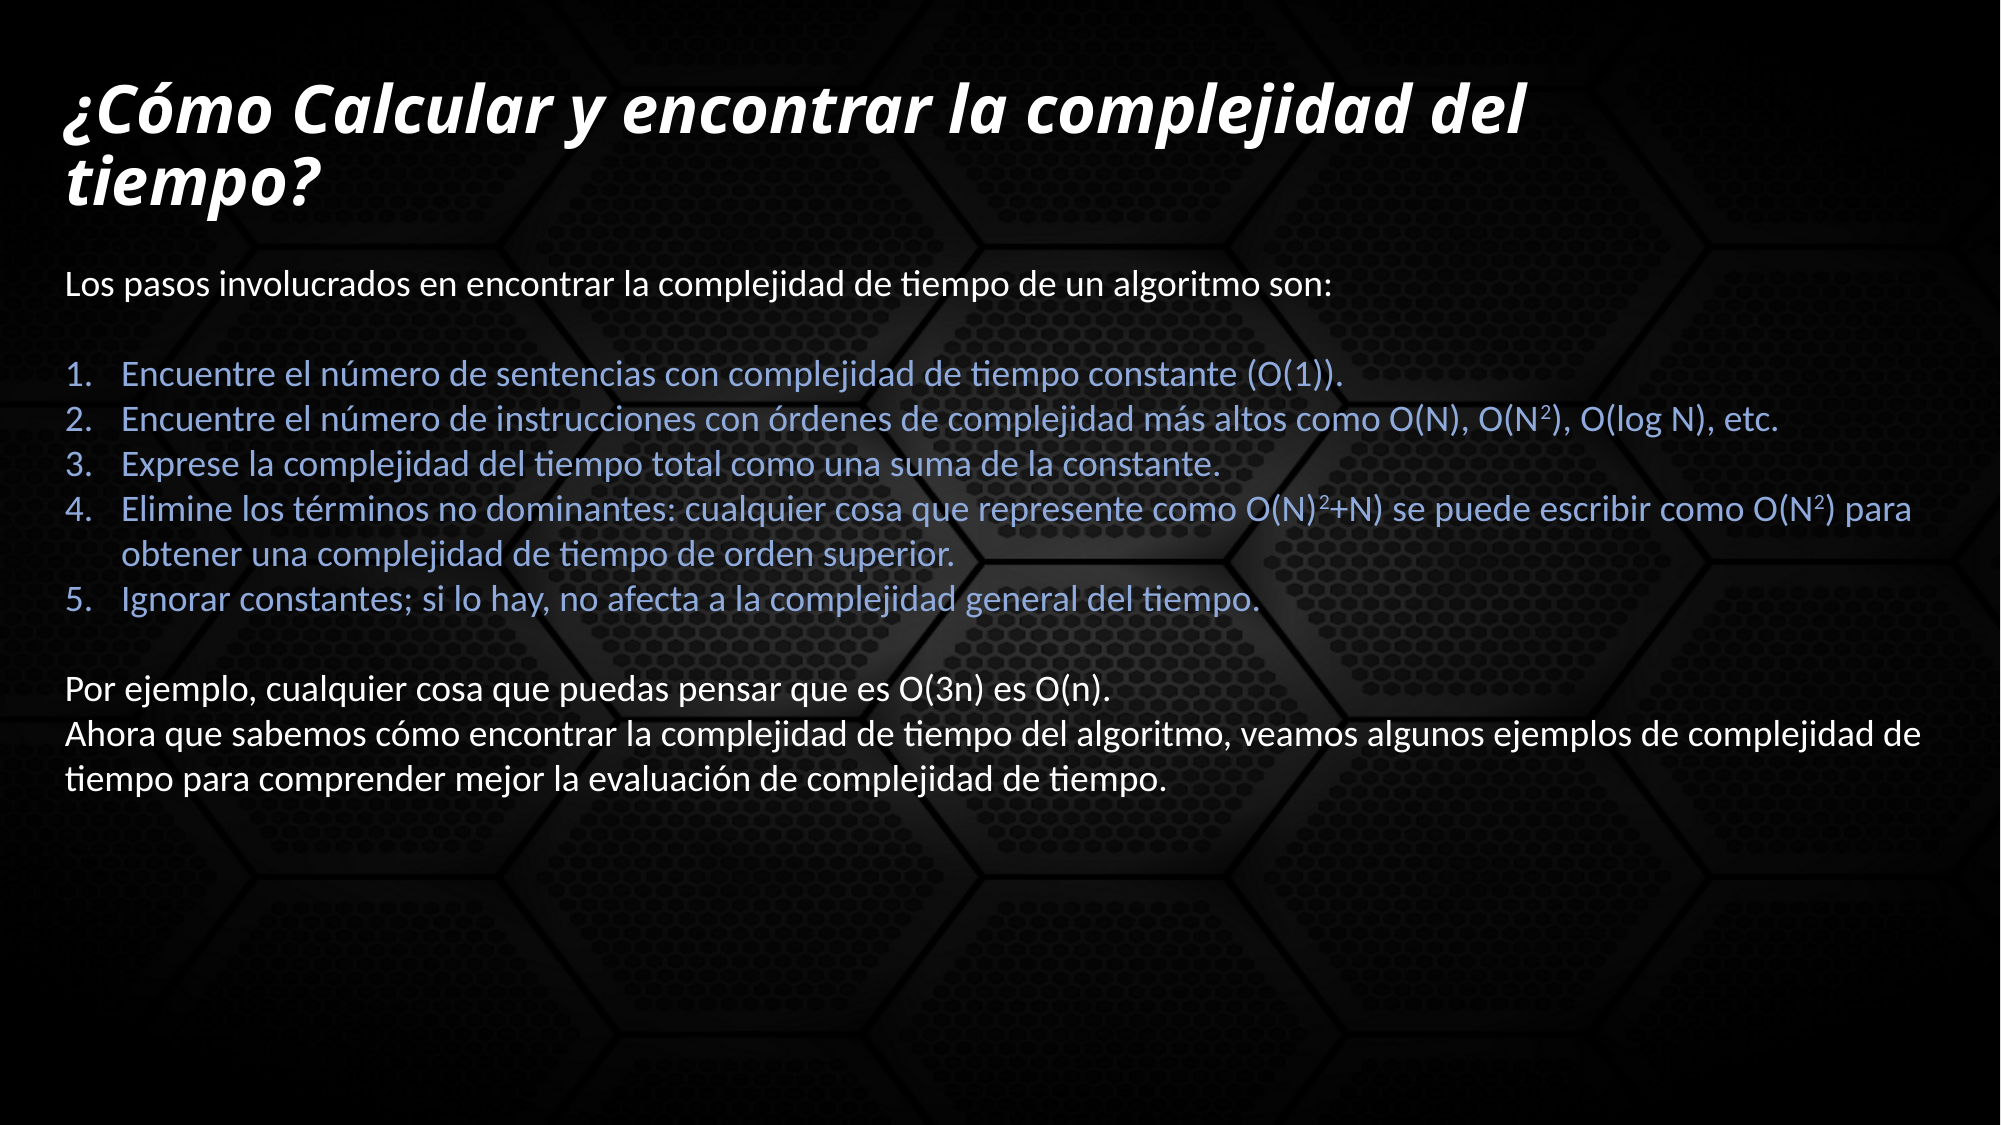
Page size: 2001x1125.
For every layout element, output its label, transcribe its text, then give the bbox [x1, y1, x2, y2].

text_box Los pasos involucrados en encontrar la complejidad de tiempo de un algoritmo son: Encuentre el número de sentencias con complejidad de tiempo constante (O(1)). Encuentre el número de instrucciones con órdenes de complejidad más altos como O(N), O(N2), O(log N), etc. Exprese la complejidad del tiempo total como una suma de la constante. Elimine los términos no dominantes: cualquier cosa que represente como O(N)2+N) se puede escribir como O(N2) para obtener una complejidad de tiempo de orden superior. Ignorar constantes; si lo hay, no afecta a la complejidad general del tiempo. Por ejemplo, cualquier cosa que puedas pensar que es O(3n) es O(n). Ahora que sabemos cómo encontrar la complejidad de tiempo del algoritmo, veamos algunos ejemplos de complejidad de tiempo para comprender mejor la evaluación de complejidad de tiempo. [49, 251, 1961, 806]
text_box ¿Cómo Calcular y encontrar la complejidad del tiempo? [49, 67, 1807, 228]
picture [0, 0, 2001, 1125]
